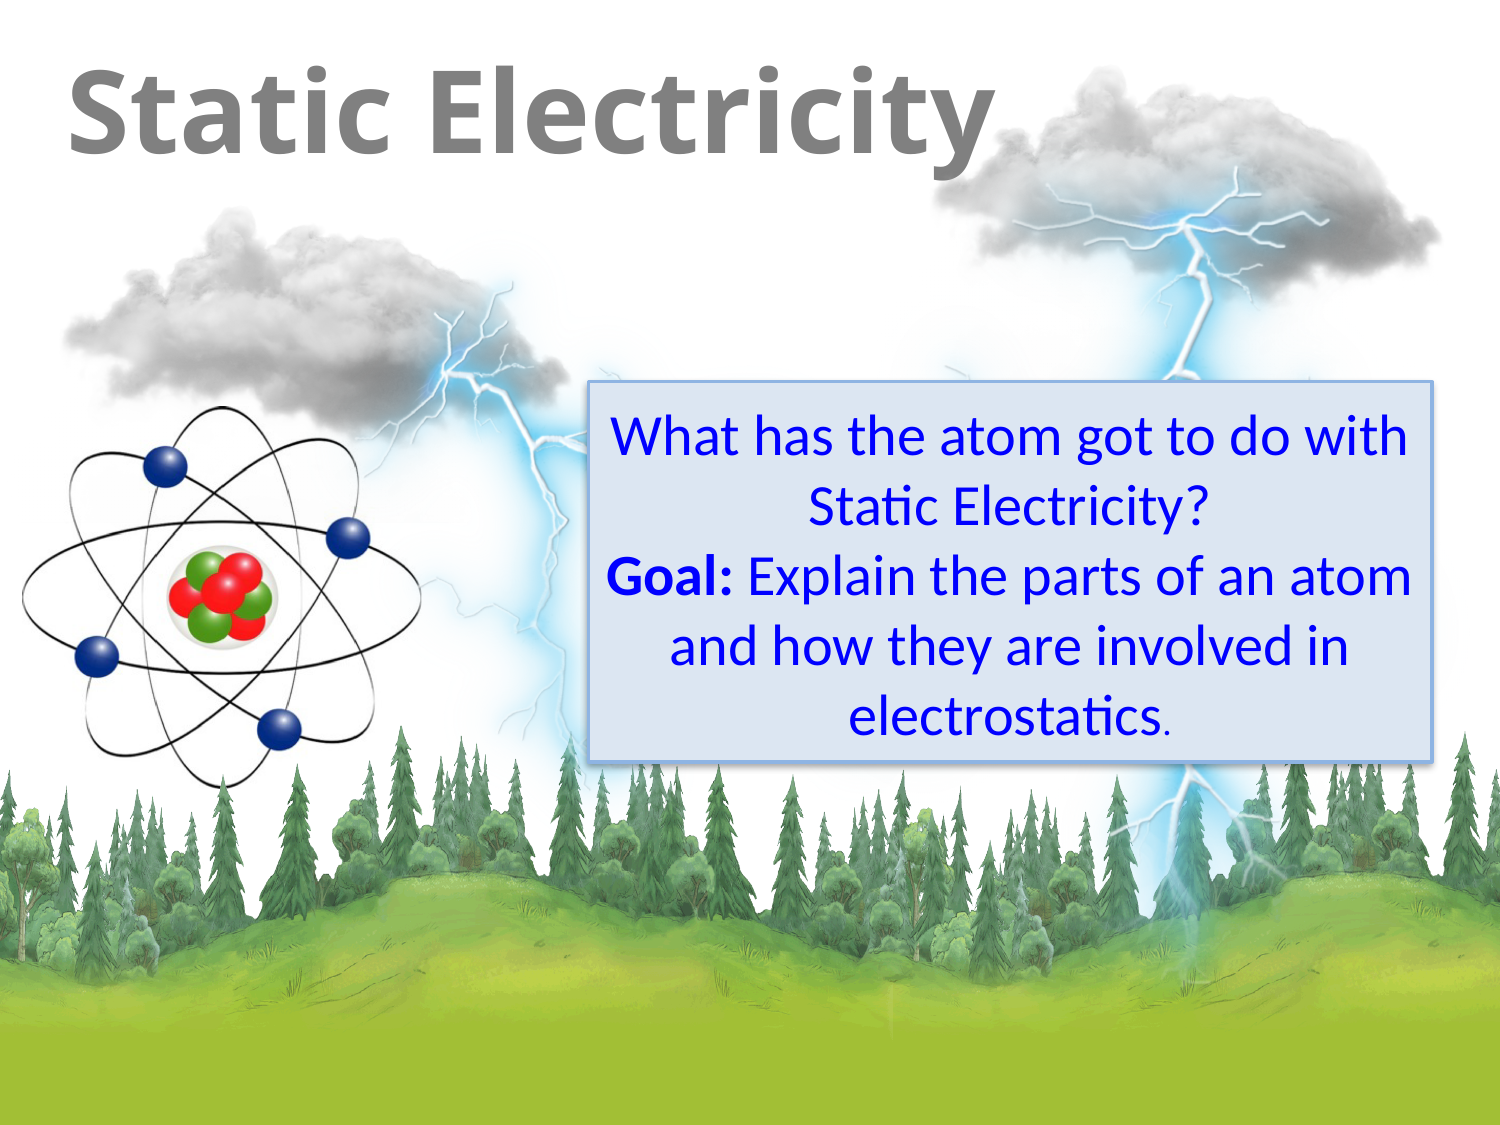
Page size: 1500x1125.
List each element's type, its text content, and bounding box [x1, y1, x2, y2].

title Static Electricity [51, 30, 865, 182]
picture [0, 0, 1500, 1125]
